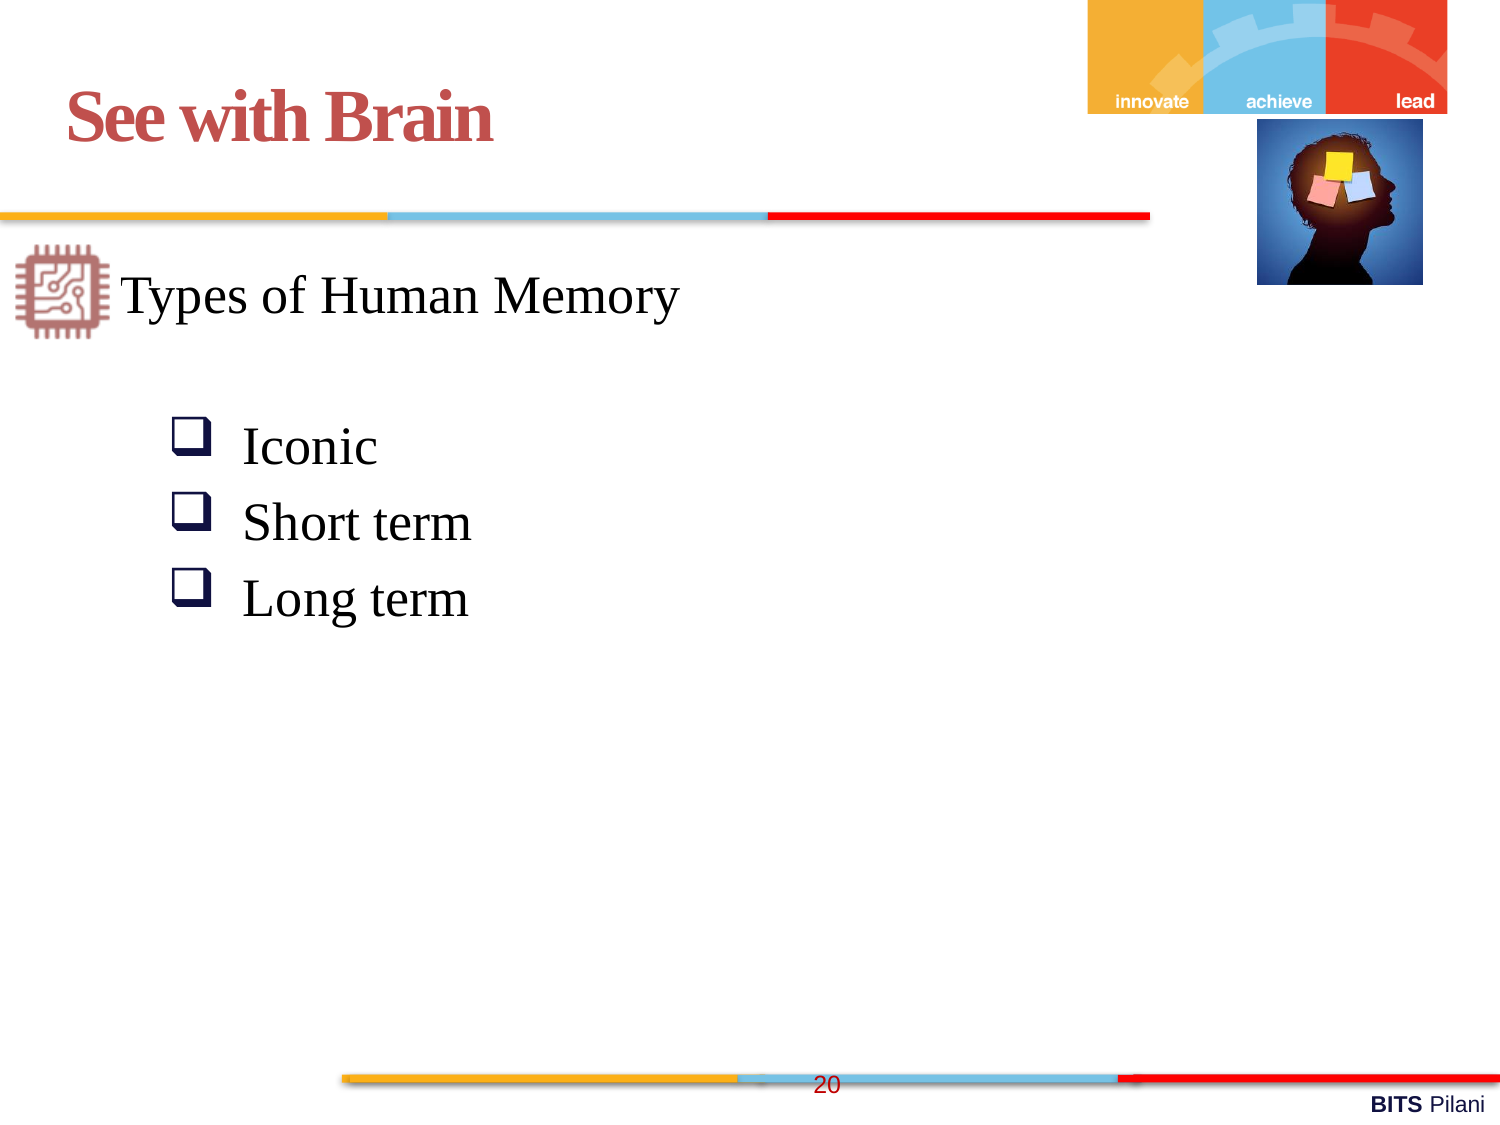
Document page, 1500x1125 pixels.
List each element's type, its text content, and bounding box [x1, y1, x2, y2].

picture [0, 237, 121, 355]
text_box Types of Human Memory Iconic Short term Long term [77, 251, 1500, 1013]
picture [1257, 119, 1423, 285]
slide_number 20 [506, 1053, 857, 1114]
picture [1087, 0, 1448, 114]
list See with Brain [49, 24, 1088, 213]
